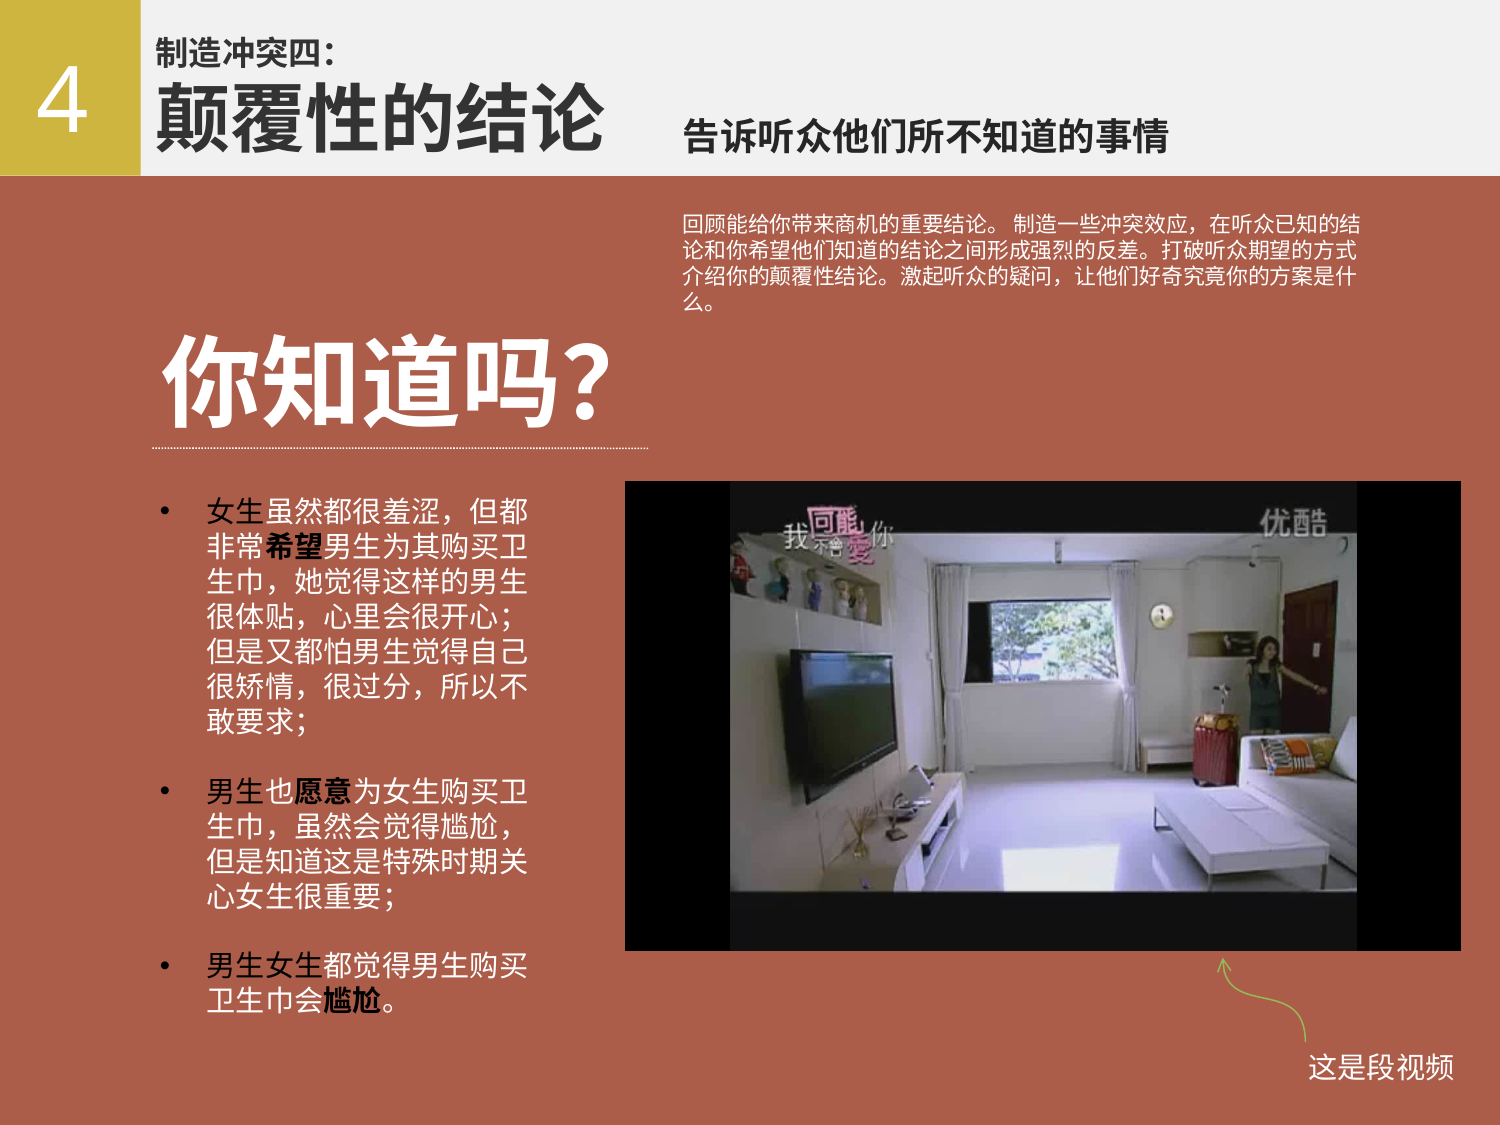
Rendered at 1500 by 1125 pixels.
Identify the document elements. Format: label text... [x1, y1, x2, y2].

text_box [0, 176, 1500, 1125]
text_box 4 [21, 33, 129, 158]
text_box [667, 233, 1406, 478]
text_box 告诉听众他们所不知道的事情 [667, 82, 1500, 233]
text_box 回顾能给你带来商机的重要结论。 制造一些冲突效应，在听众已知的结论和你希望他们知道的结论之间形成强烈的反差。打破听众期望的方式介绍你的颠覆性结论。激起听众的疑问，让他们好奇究竟你的方案是什么。 [667, 233, 1383, 323]
text_box 制造冲突四： 颠覆性的结论 [140, 24, 633, 170]
text_box [141, 150, 667, 176]
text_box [1221, 958, 1307, 1042]
text_box 你知道吗？ [146, 312, 677, 447]
text_box [0, 0, 141, 176]
text_box 女生虽然都很羞涩，但都非常希望男生为其购买卫生巾，她觉得这样的男生很体贴，心里会很开心；但是又都怕男生觉得自己很矫情，很过分，所以不敢要求； 男生也愿意为女生购买卫生巾，虽然会觉得尴尬，但是知道这是特殊时期关心女生很重要； 男生女生都觉得男生购买卫生巾会尴尬。 [145, 485, 561, 1026]
text_box [141, 0, 1500, 82]
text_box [635, 81, 699, 146]
text_box 这是段视频 [1293, 1041, 1500, 1092]
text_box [175, 92, 244, 148]
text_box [624, 480, 1462, 952]
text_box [489, 81, 540, 146]
